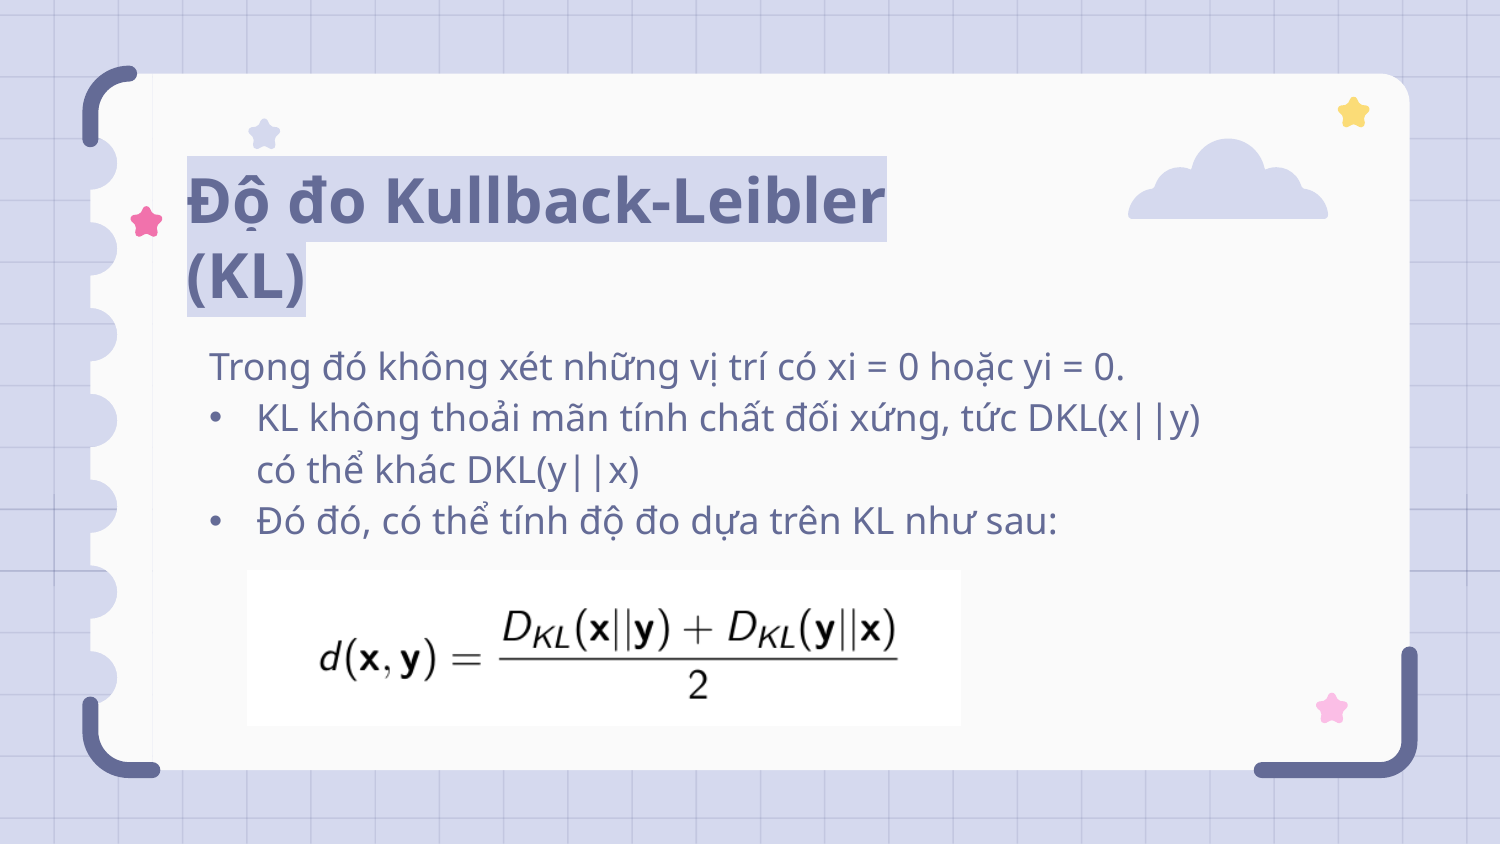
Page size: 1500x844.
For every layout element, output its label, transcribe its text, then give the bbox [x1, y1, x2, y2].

text_box [1316, 692, 1348, 724]
title Độ đo Kullback-Leibler (KL) [171, 145, 948, 339]
picture [246, 569, 961, 726]
text_box [1337, 96, 1370, 128]
text_box [130, 206, 163, 237]
text_box [248, 118, 281, 150]
subtitle Trong đó không xét những vị trí có xi = 0 hoặc yi = 0. KL không thoải mãn tính chất đối xứng, tức DKL(x||y) có thể khác DKL(y||x) Đó đó, có thể tính độ đo dựa trên KL như sau: [194, 320, 1222, 755]
text_box [1128, 138, 1329, 219]
